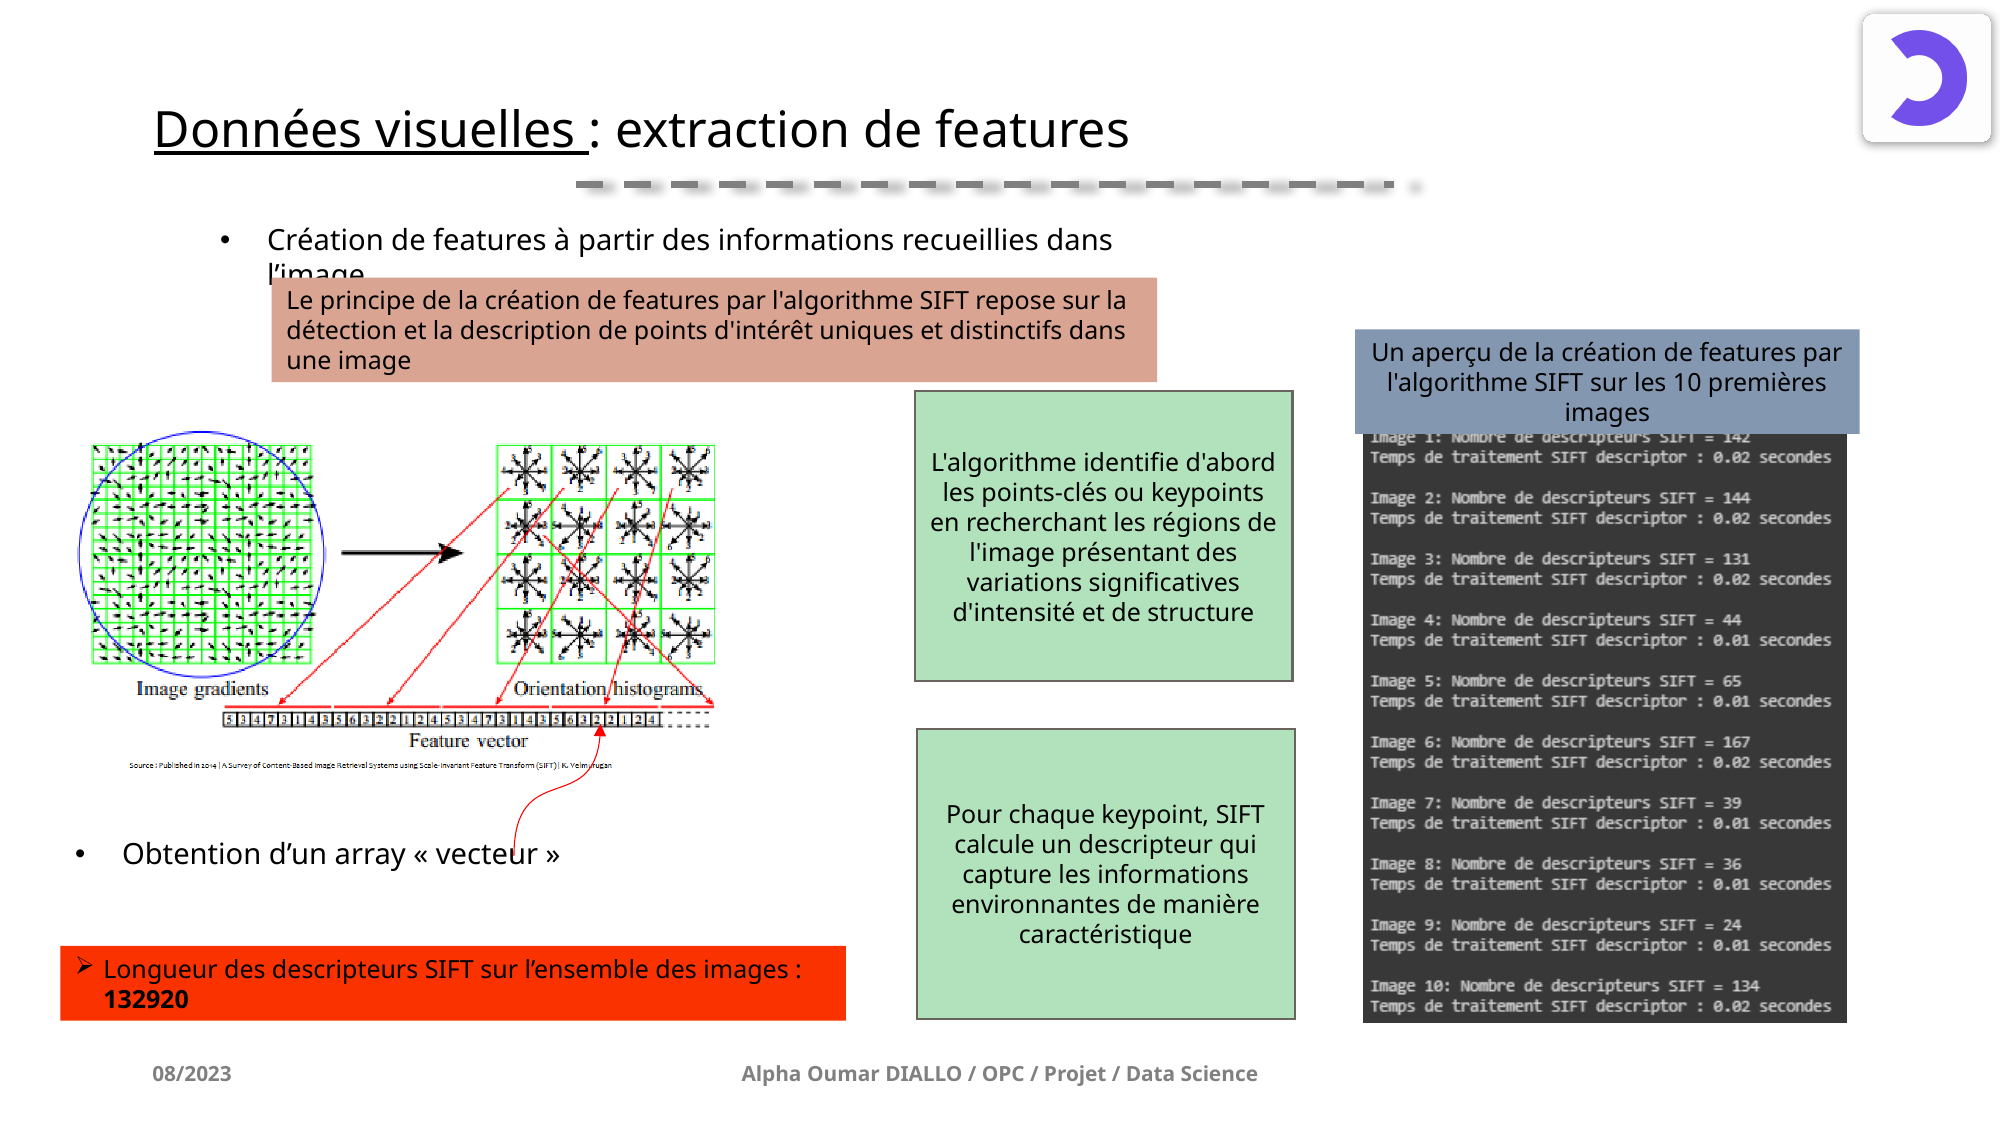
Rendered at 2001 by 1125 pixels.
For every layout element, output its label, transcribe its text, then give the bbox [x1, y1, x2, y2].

text_box Le principe de la création de features par l'algorithme SIFT repose sur la détection et la description de points d'intérêt uniques et distinctifs dans une image [271, 277, 1158, 383]
footer Alpha Oumar DIALLO / OPC / Projet / Data Science [662, 1042, 1338, 1103]
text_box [1354, 329, 1860, 1023]
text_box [914, 391, 1295, 1019]
text_box Longueur des descripteurs SIFT sur l’ensemble des images : 132920 [60, 945, 846, 1021]
picture [1863, 14, 1991, 143]
slide_number 08/2023 [137, 1042, 588, 1103]
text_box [60, 429, 903, 879]
text_box Création de features à partir des informations recueillies dans l’image [205, 214, 1134, 299]
title Données visuelles : extraction de features [138, 78, 1864, 184]
